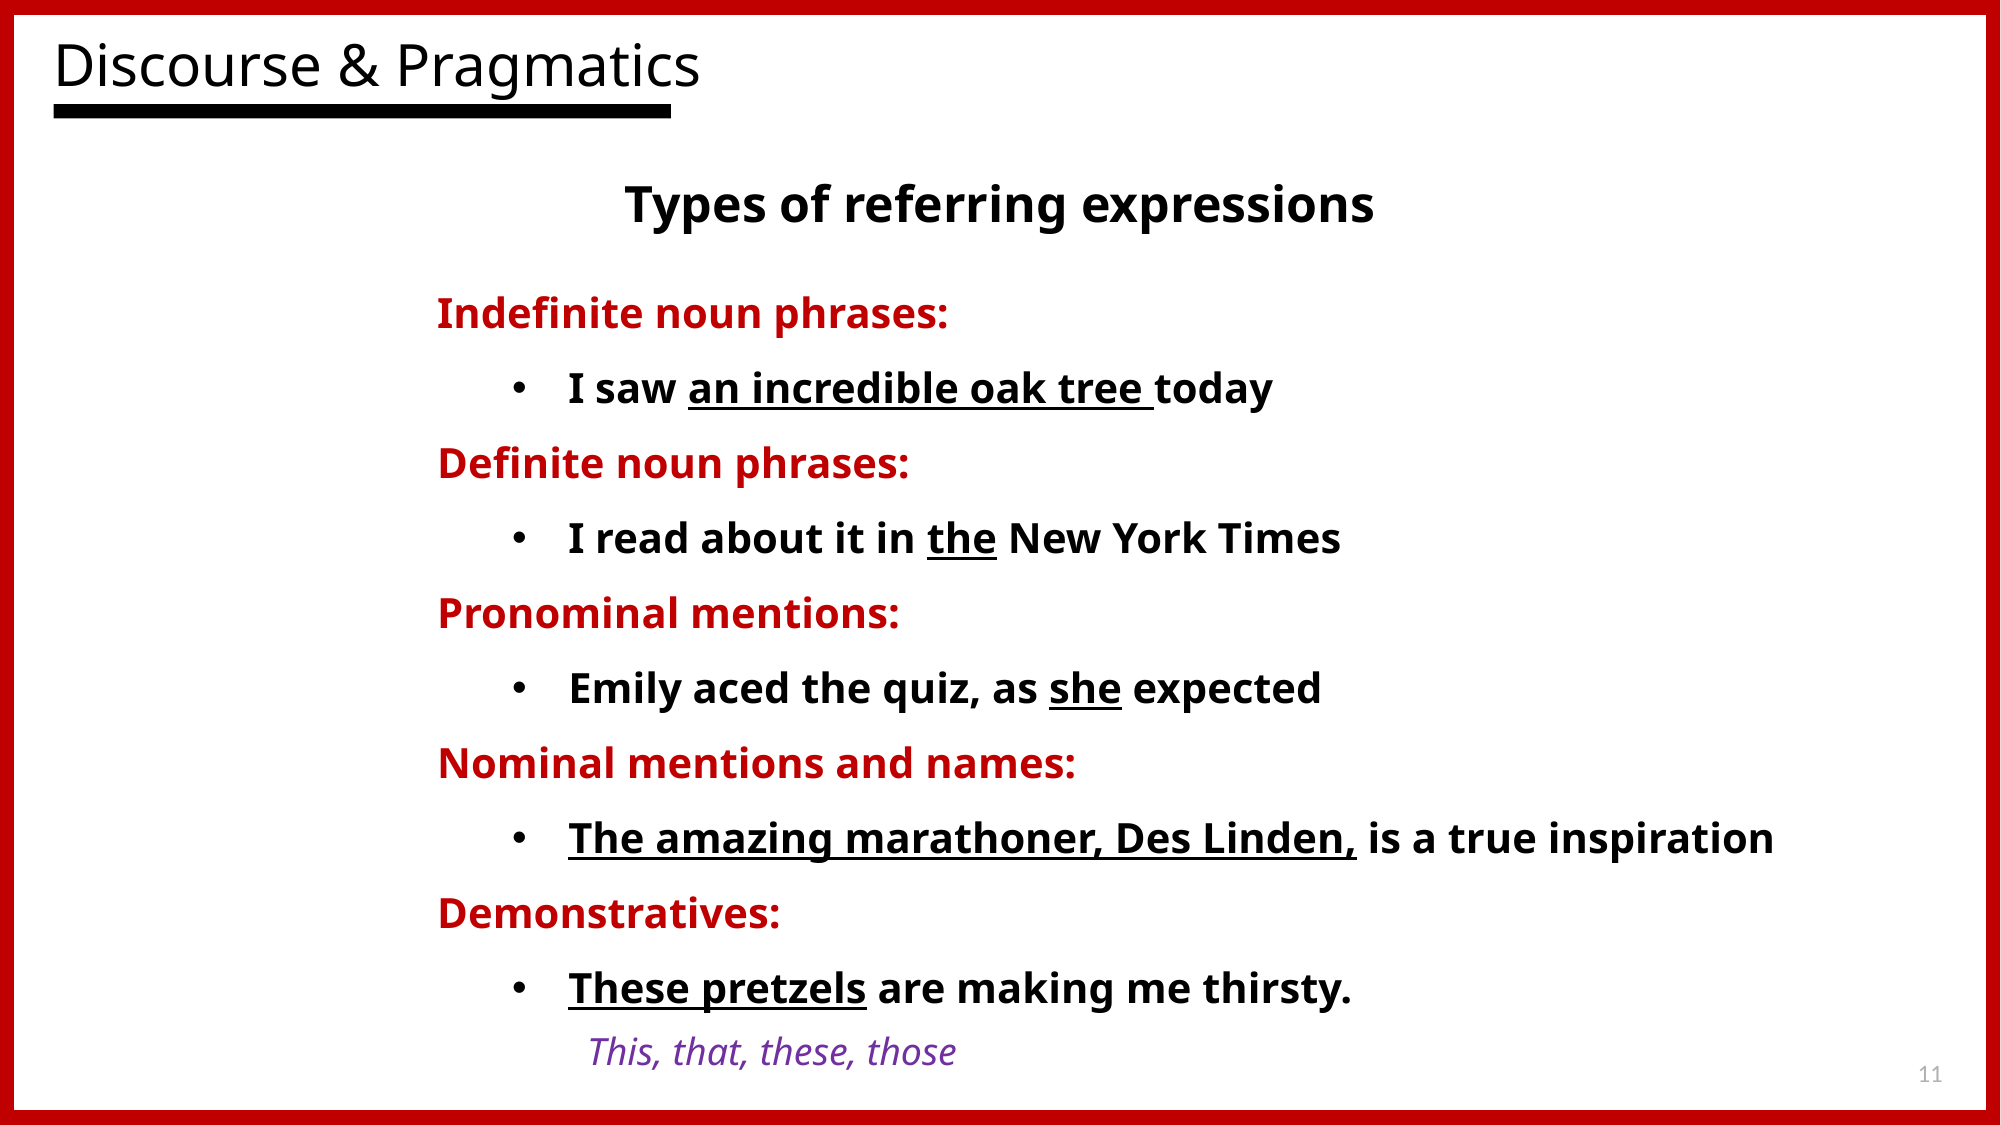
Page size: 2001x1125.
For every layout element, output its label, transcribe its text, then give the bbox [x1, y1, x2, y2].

text_box Indefinite noun phrases: I saw an incredible oak tree today Definite noun phrases: I read about it in the New York Times Pronominal mentions: Emily aced the quiz, as she expected Nominal mentions and names: The amazing marathoner, Des Linden, is a true inspiration Demonstratives: These pretzels are making me thirsty. [422, 254, 1812, 1020]
text_box Types of referring expressions [336, 134, 1664, 240]
slide_number 11 [1507, 1042, 1958, 1103]
text_box This, that, these, those [572, 1020, 973, 1081]
text_box Discourse & Pragmatics [38, 28, 979, 132]
